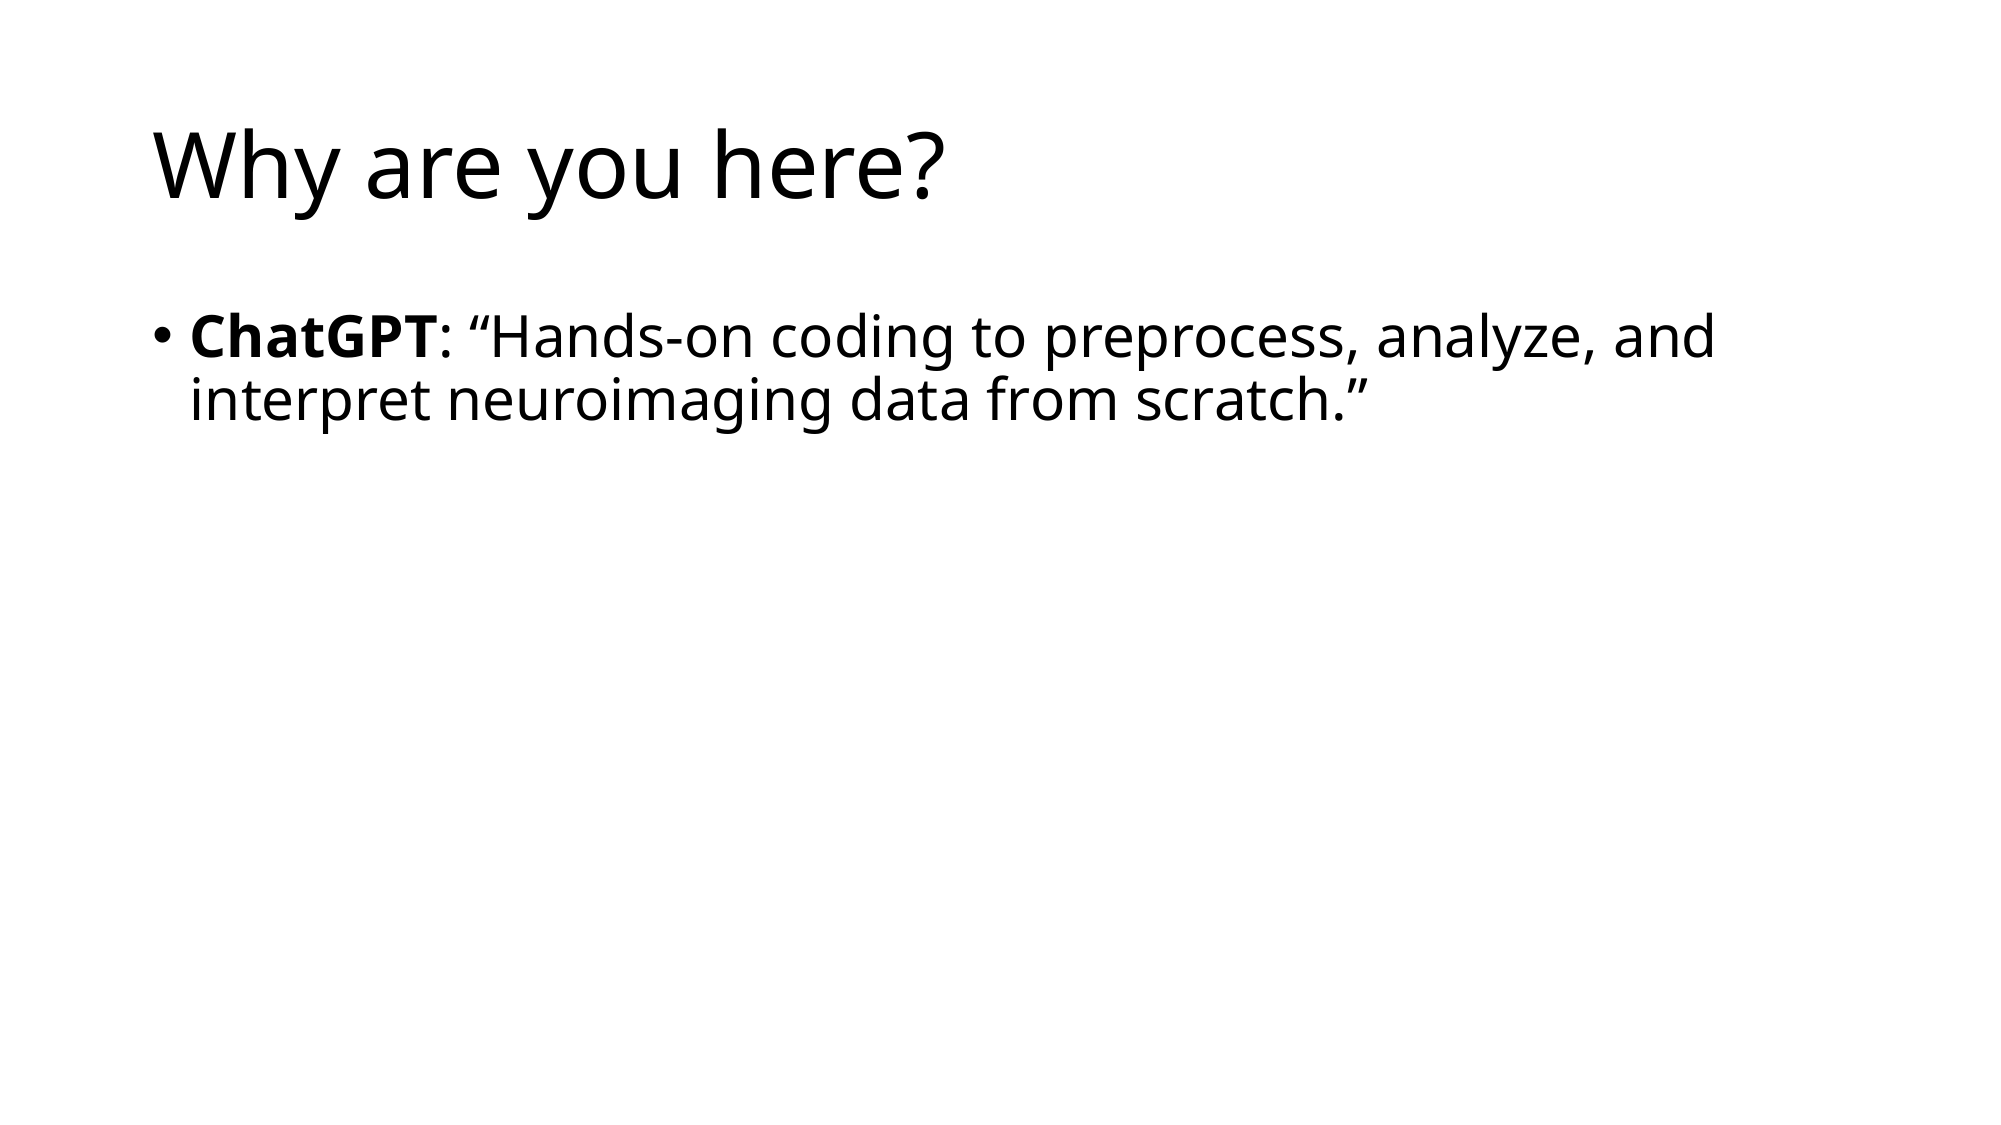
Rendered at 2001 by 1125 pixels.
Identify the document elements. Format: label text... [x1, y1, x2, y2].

list ChatGPT: “Hands-on coding to preprocess, analyze, and interpret neuroimaging data from scratch.” [137, 299, 1863, 1014]
title Why are you here? [137, 59, 1863, 278]
